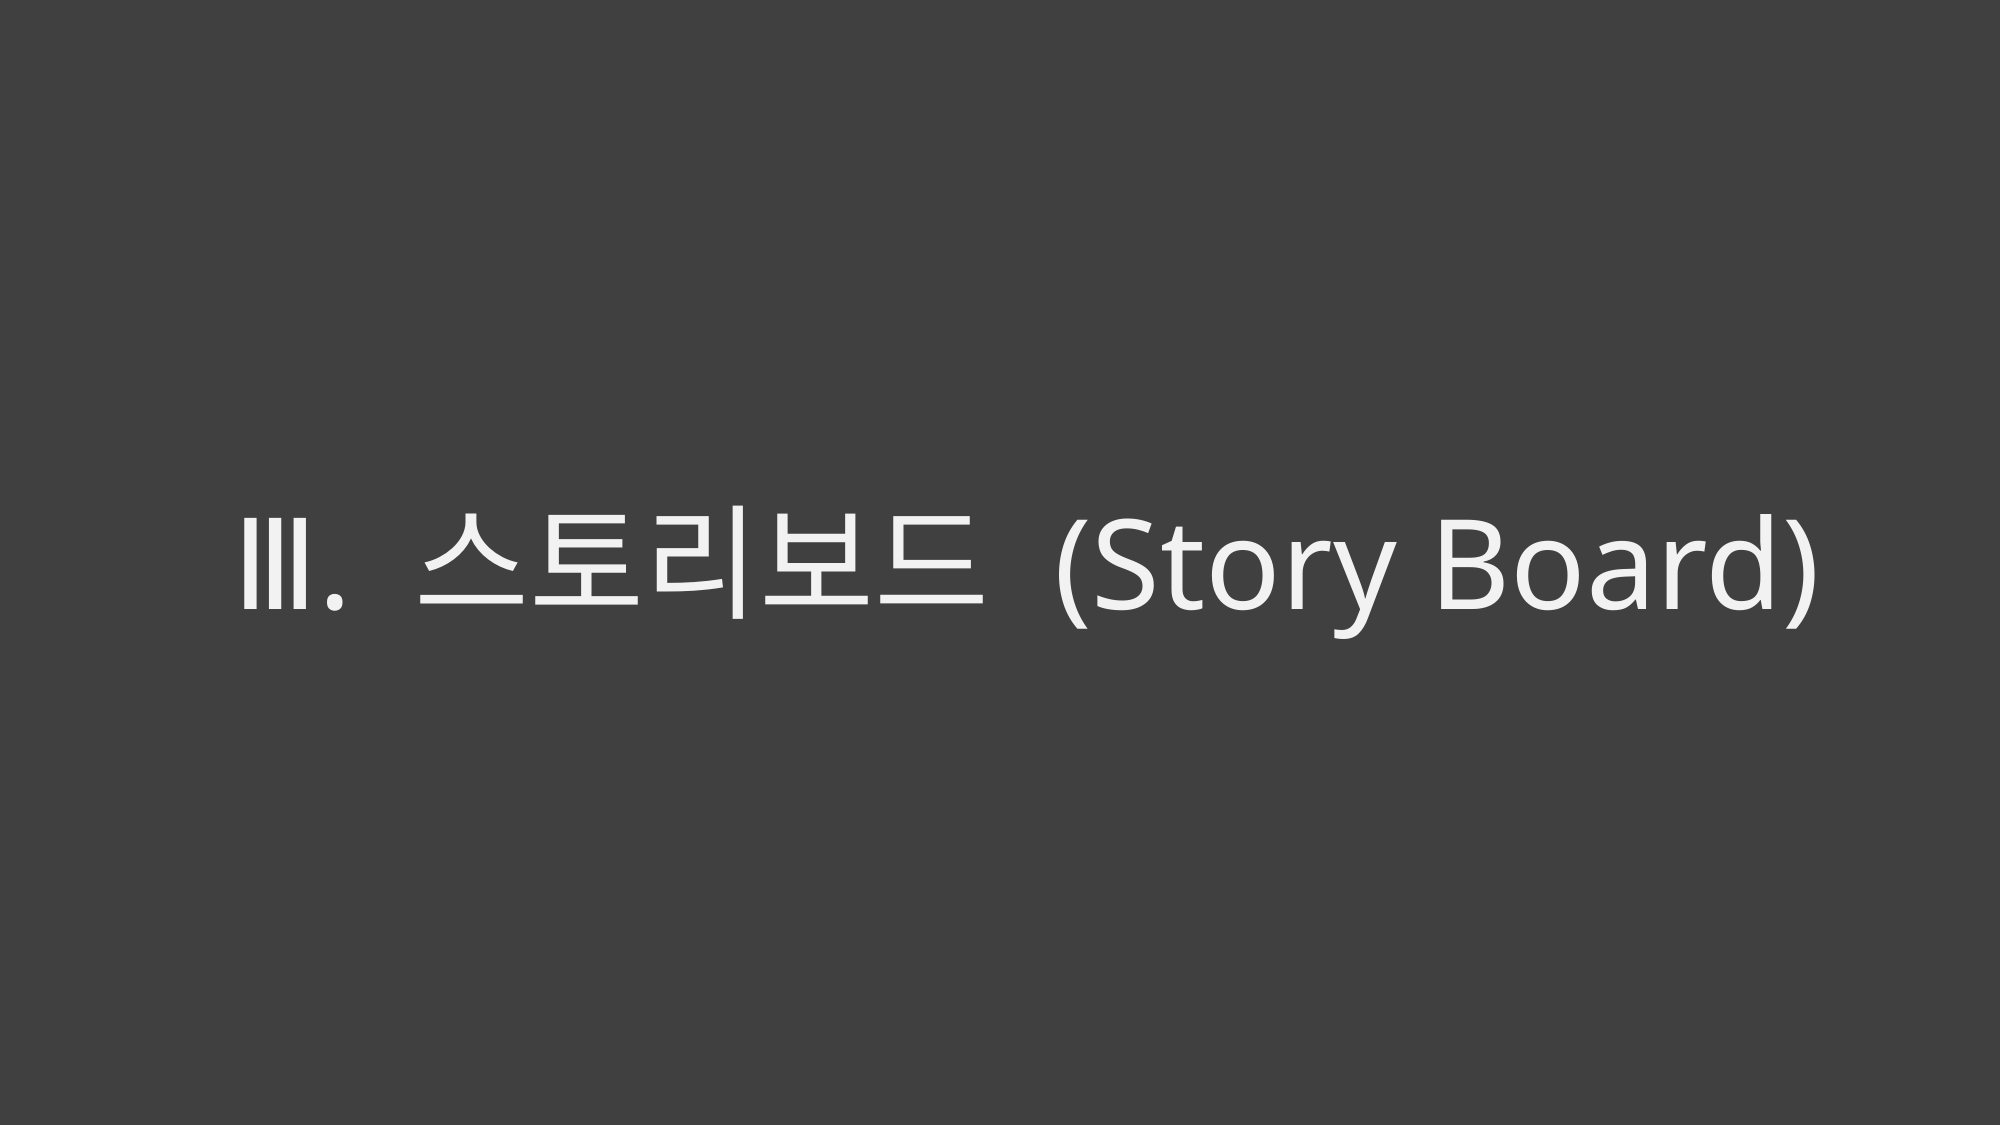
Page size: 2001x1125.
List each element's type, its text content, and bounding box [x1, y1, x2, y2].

text_box Ⅲ. 스토리보드 (Story Board) [171, 494, 1882, 631]
